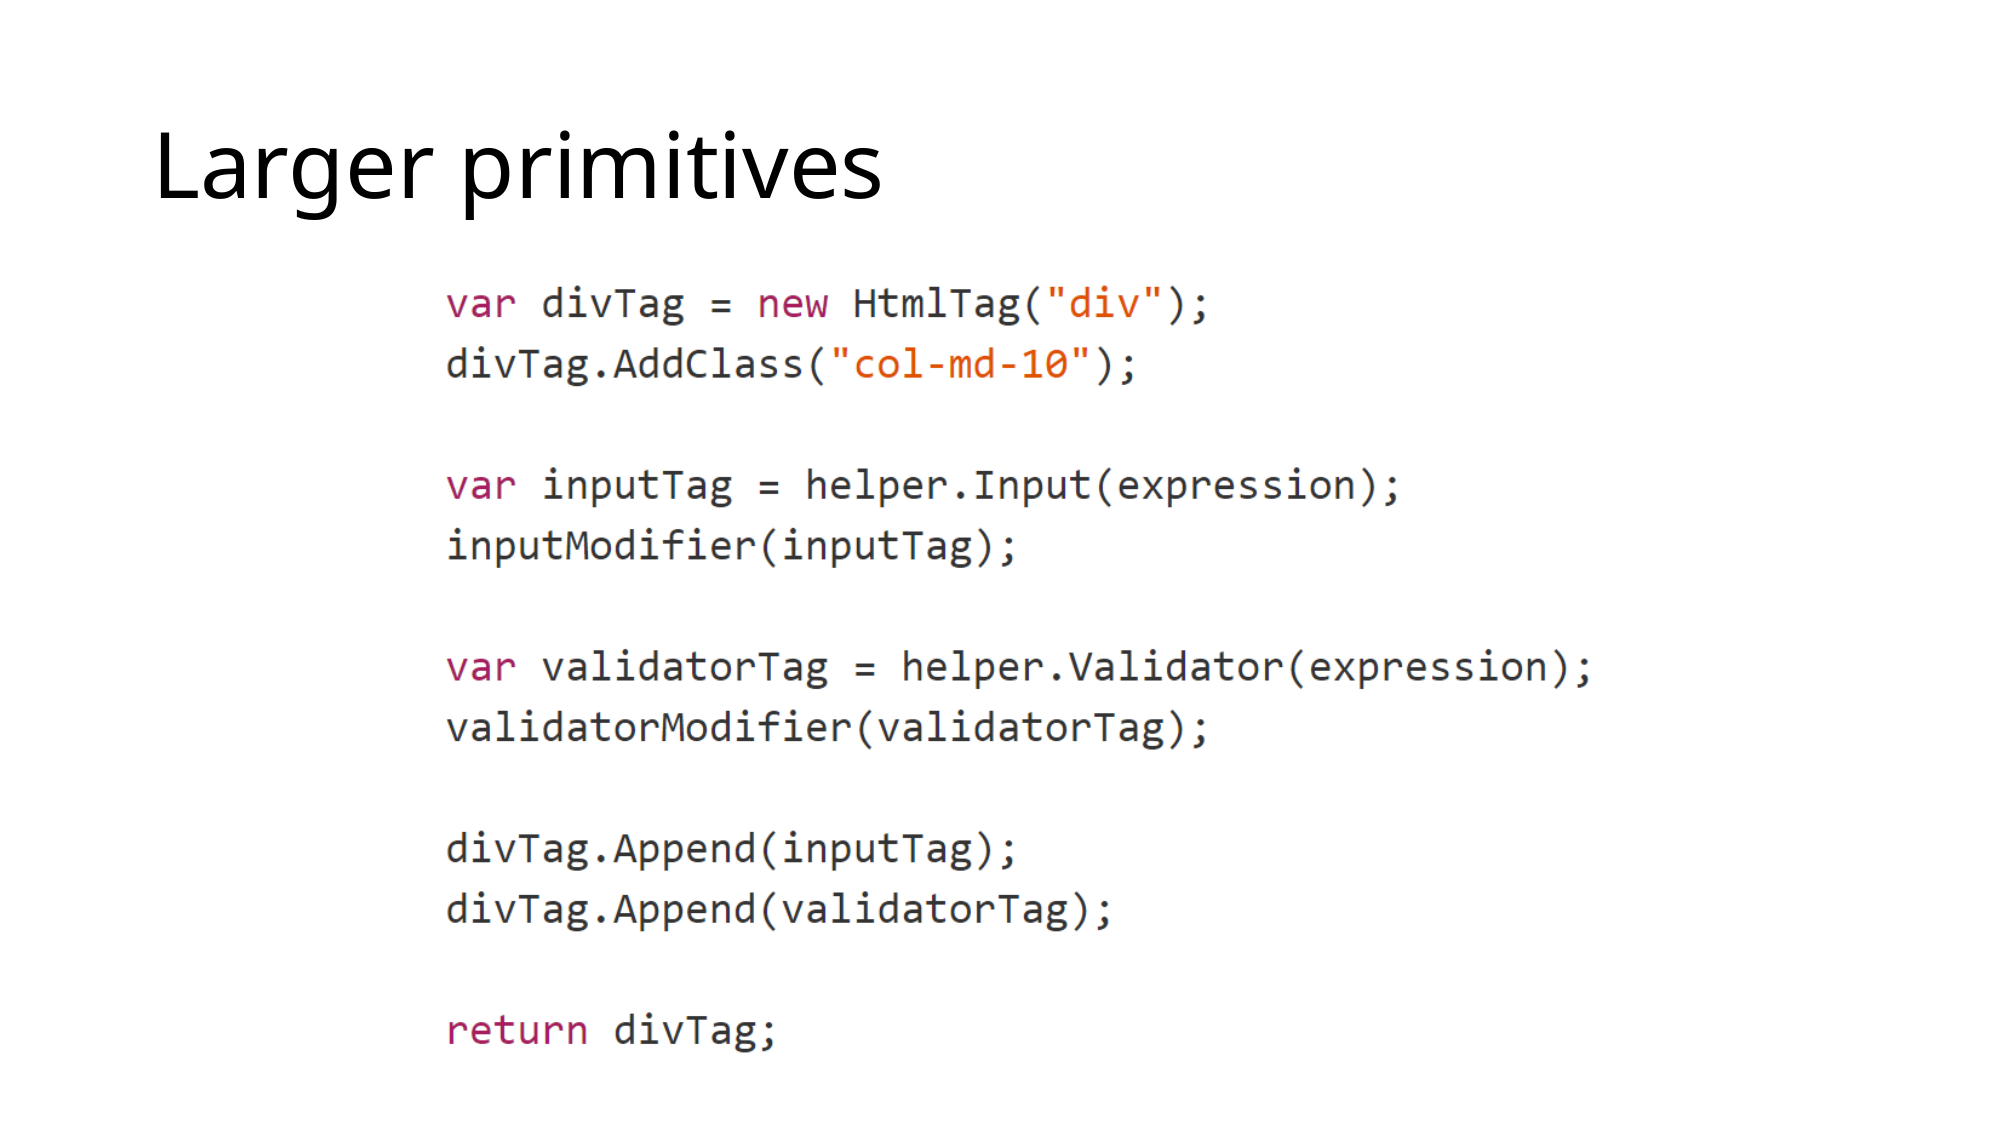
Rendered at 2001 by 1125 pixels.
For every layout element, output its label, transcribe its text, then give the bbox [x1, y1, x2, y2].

title Larger primitives [137, 59, 1863, 278]
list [439, 276, 1596, 1061]
